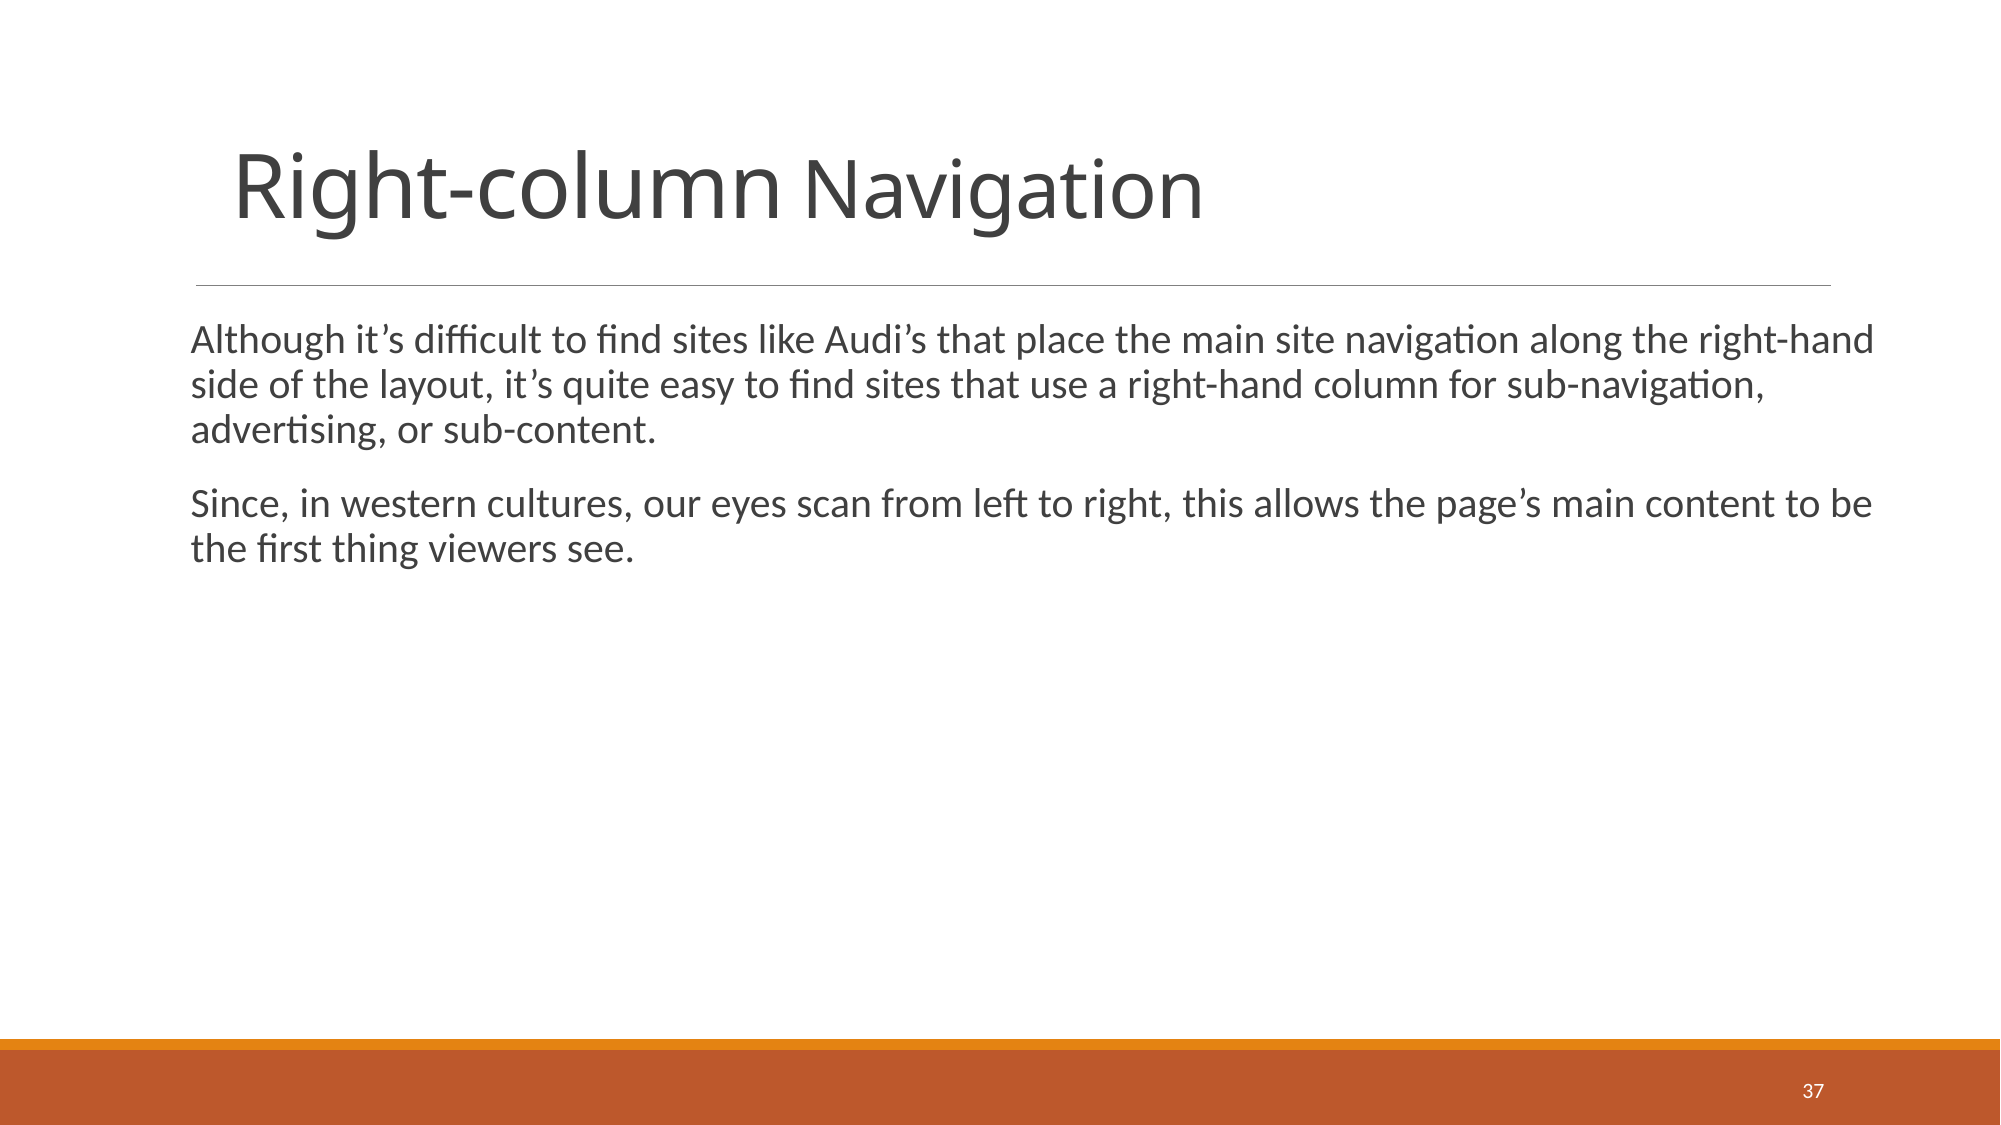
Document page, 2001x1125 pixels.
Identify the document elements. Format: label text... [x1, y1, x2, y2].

slide_number 37 [1624, 1059, 1840, 1120]
list Although it’s difficult to find sites like Audi’s that place the main site navigation along the right-hand side of the layout, it’s quite easy to find sites that use a right-hand column for sub-navigation, advertising, or sub-content. Since, in western cultures, our eyes scan from left to right, this allows the page’s main content to be the first thing viewers see. [175, 309, 1909, 985]
title Right-column Navigation [216, 137, 1922, 325]
